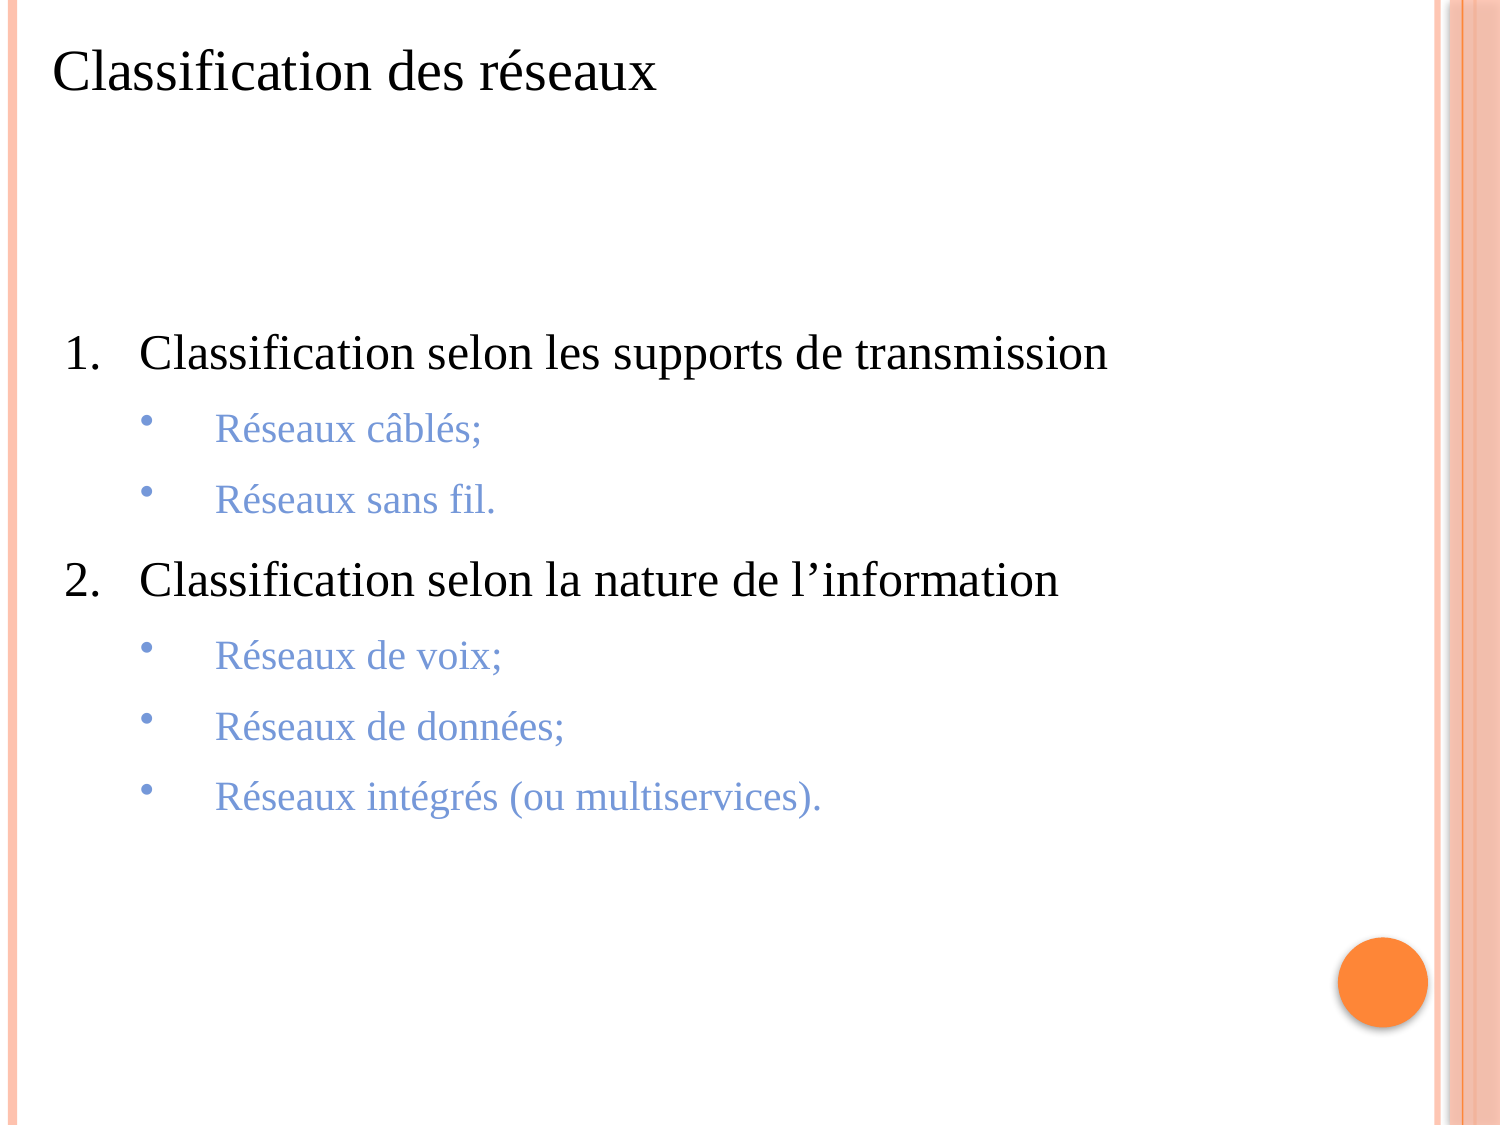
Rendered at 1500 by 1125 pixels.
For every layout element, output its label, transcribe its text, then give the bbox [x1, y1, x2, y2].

text_box Classification selon les supports de transmission Réseaux câblés; Réseaux sans fil. Classification selon la nature de l’information Réseaux de voix; Réseaux de données; Réseaux intégrés (ou multiservices). [49, 312, 1462, 827]
text_box Classification des réseaux [37, 24, 1363, 110]
slide_number 4 [1149, 1042, 1500, 1103]
